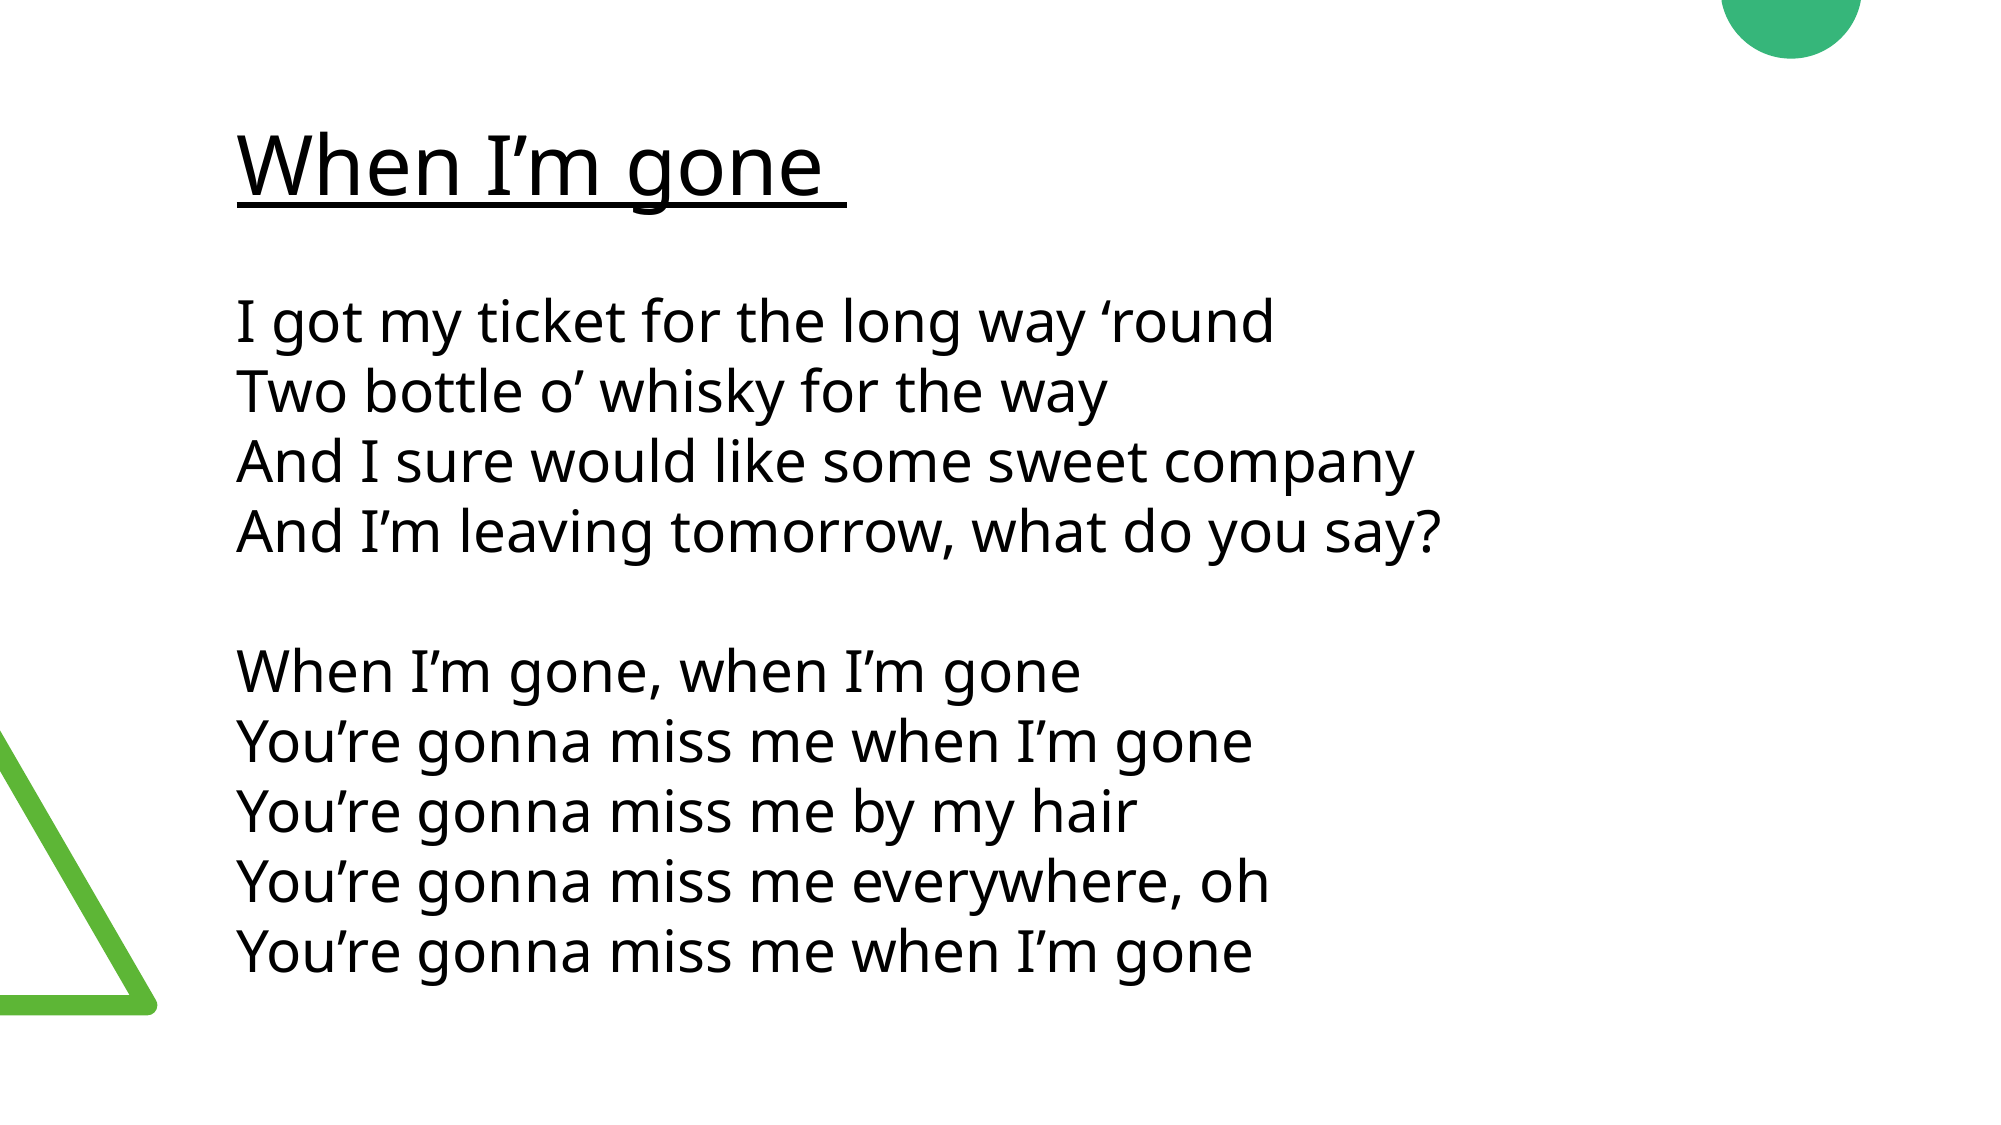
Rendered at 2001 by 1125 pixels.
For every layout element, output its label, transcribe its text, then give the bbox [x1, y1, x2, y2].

title When I’m gone [221, 59, 1552, 277]
text_box I got my ticket for the long way ‘round Two bottle o’ whisky for the way And I sure would like some sweet company And I’m leaving tomorrow, what do you say? When I’m gone, when I’m gone You’re gonna miss me when I’m gone You’re gonna miss me by my hair You’re gonna miss me everywhere, oh You’re gonna miss me when I’m gone [221, 277, 1779, 992]
